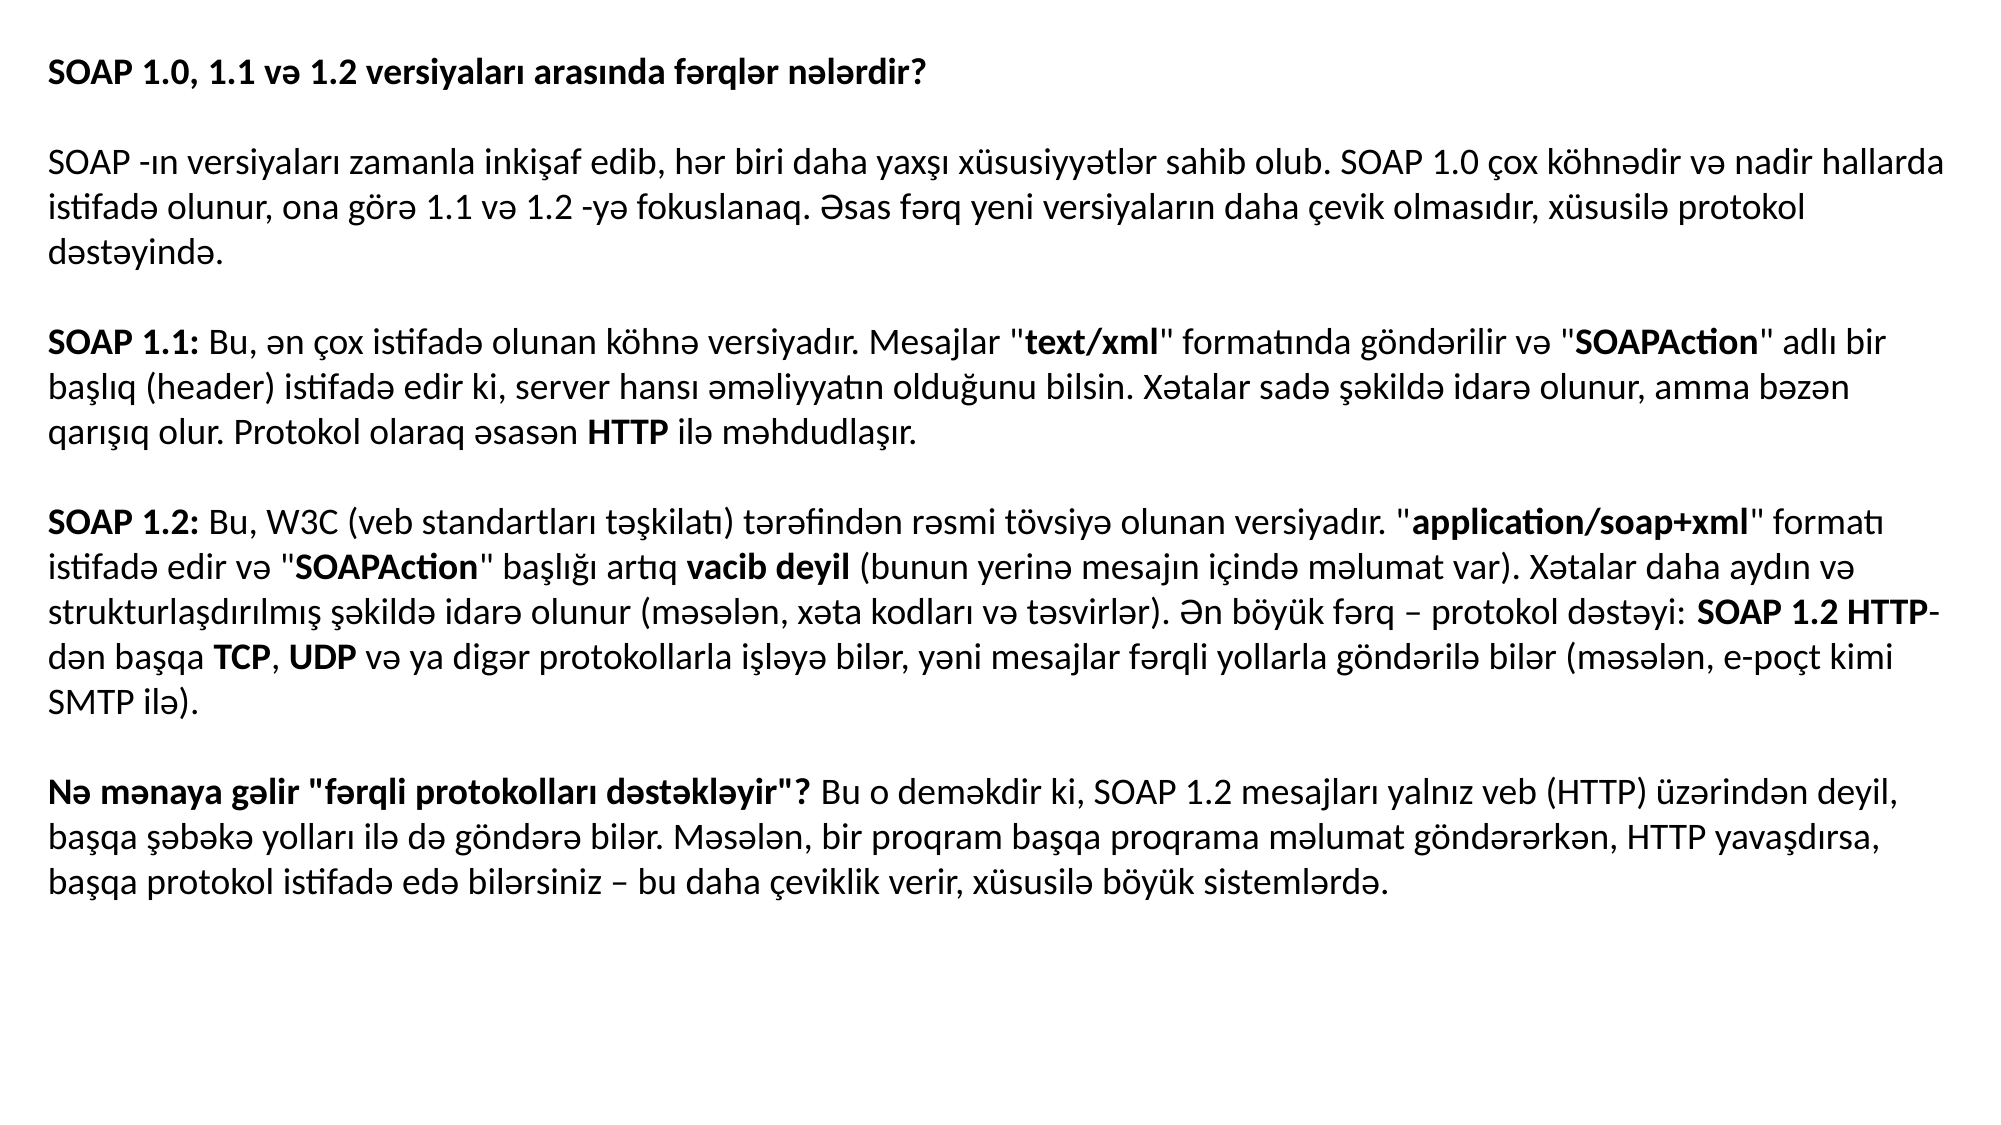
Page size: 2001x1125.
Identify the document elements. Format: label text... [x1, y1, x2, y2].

text_box SOAP 1.0, 1.1 və 1.2 versiyaları arasında fərqlər nələrdir? SOAP -ın versiyaları zamanla inkişaf edib, hər biri daha yaxşı xüsusiyyətlər sahib olub. SOAP 1.0 çox köhnədir və nadir hallarda istifadə olunur, ona görə 1.1 və 1.2 -yə fokuslanaq. Əsas fərq yeni versiyaların daha çevik olmasıdır, xüsusilə protokol dəstəyində. SOAP 1.1: Bu, ən çox istifadə olunan köhnə versiyadır. Mesajlar "text/xml" formatında göndərilir və "SOAPAction" adlı bir başlıq (header) istifadə edir ki, server hansı əməliyyatın olduğunu bilsin. Xətalar sadə şəkildə idarə olunur, amma bəzən qarışıq olur. Protokol olaraq əsasən HTTP ilə məhdudlaşır. SOAP 1.2: Bu, W3C (veb standartları təşkilatı) tərəfindən rəsmi tövsiyə olunan versiyadır. "application/soap+xml" formatı istifadə edir və "SOAPAction" başlığı artıq vacib deyil (bunun yerinə mesajın içində məlumat var). Xətalar daha aydın və strukturlaşdırılmış şəkildə idarə olunur (məsələn, xəta kodları və təsvirlər). Ən böyük fərq – protokol dəstəyi: SOAP 1.2 HTTP-dən başqa TCP, UDP və ya digər protokollarla işləyə bilər, yəni mesajlar fərqli yollarla göndərilə bilər (məsələn, e-poçt kimi SMTP ilə). Nə mənaya gəlir "fərqli protokolları dəstəkləyir"? Bu o deməkdir ki, SOAP 1.2 mesajları yalnız veb (HTTP) üzərindən deyil, başqa şəbəkə yolları ilə də göndərə bilər. Məsələn, bir proqram başqa proqrama məlumat göndərərkən, HTTP yavaşdırsa, başqa protokol istifadə edə bilərsiniz – bu daha çeviklik verir, xüsusilə böyük sistemlərdə. [33, 40, 1973, 910]
